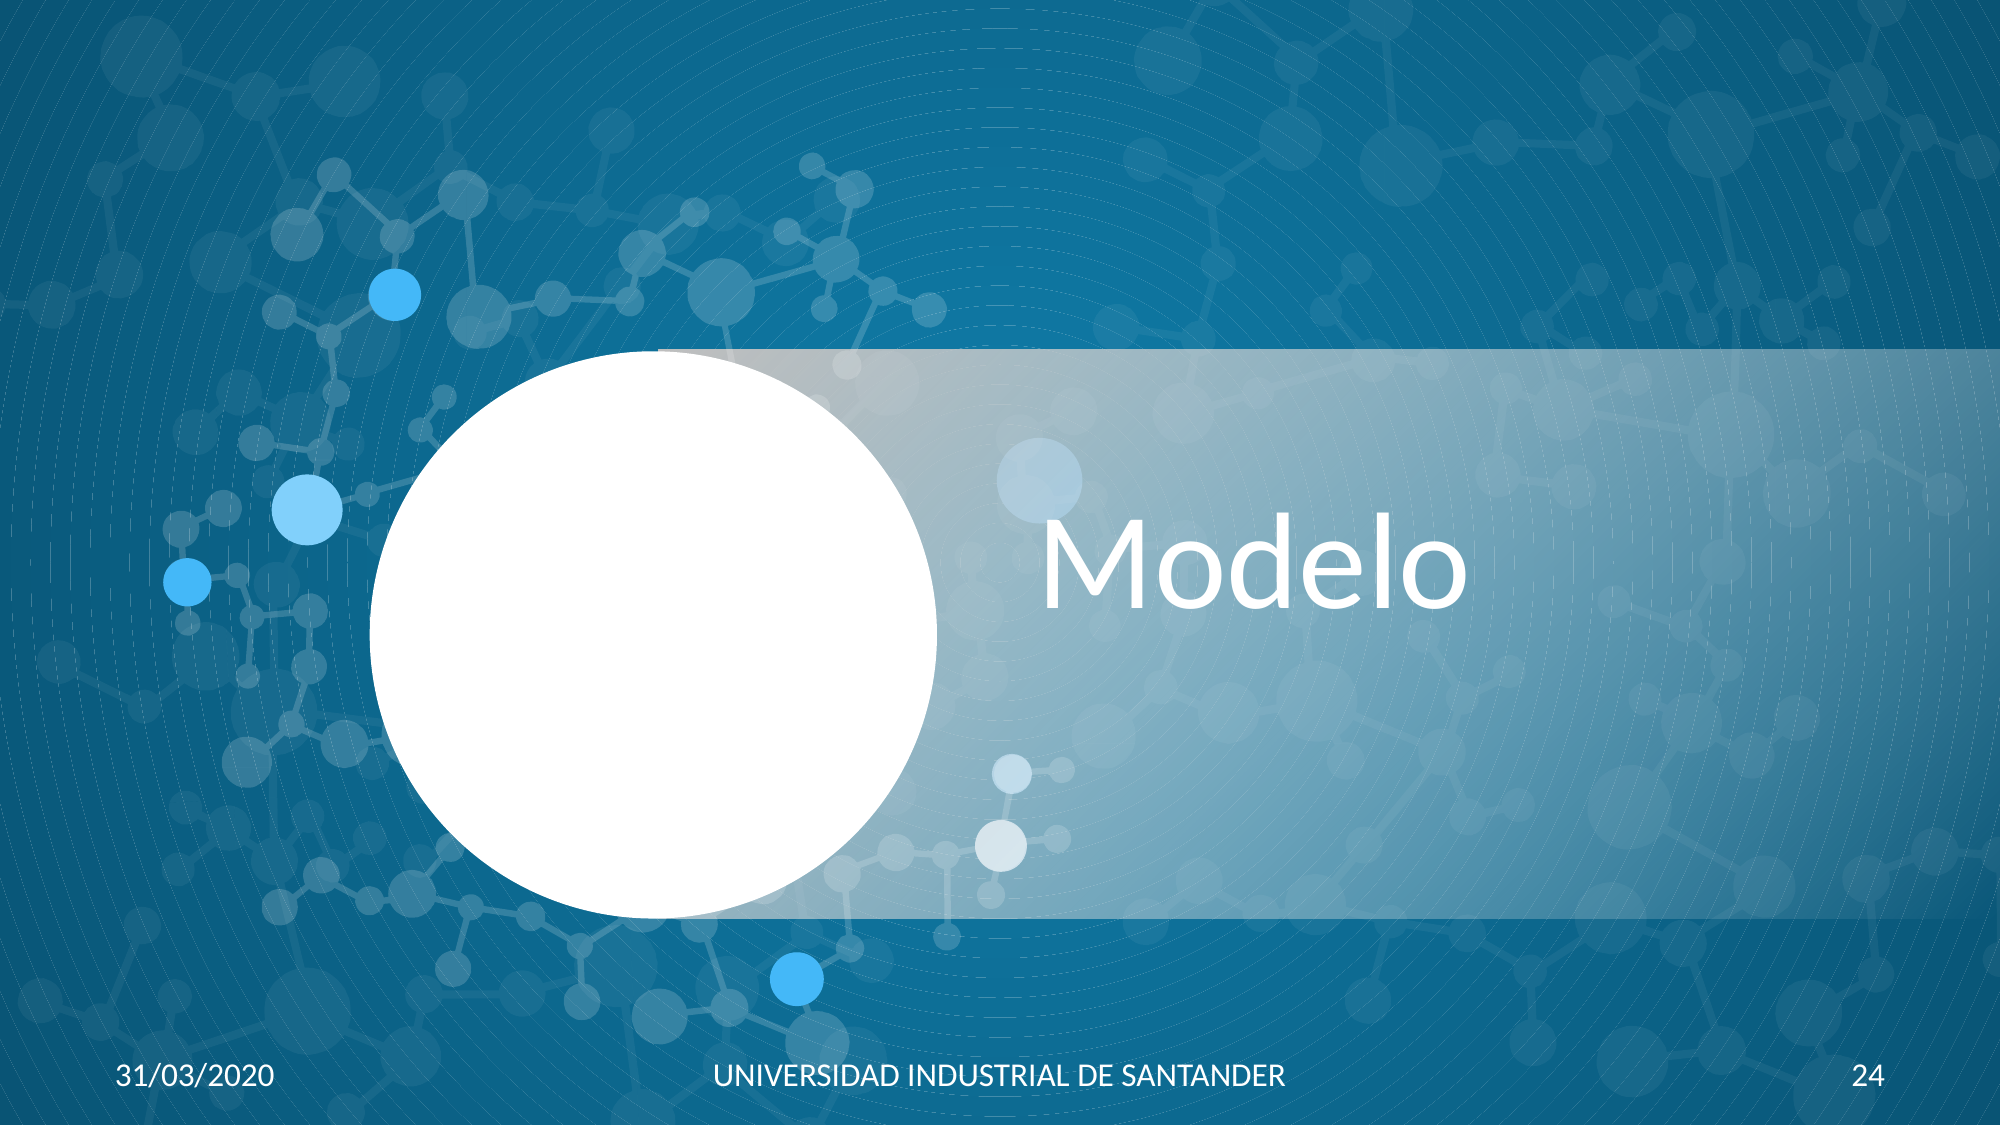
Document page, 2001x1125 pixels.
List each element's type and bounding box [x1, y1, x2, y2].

text_box [0, 0, 2000, 1125]
text_box [162, 152, 1076, 1076]
